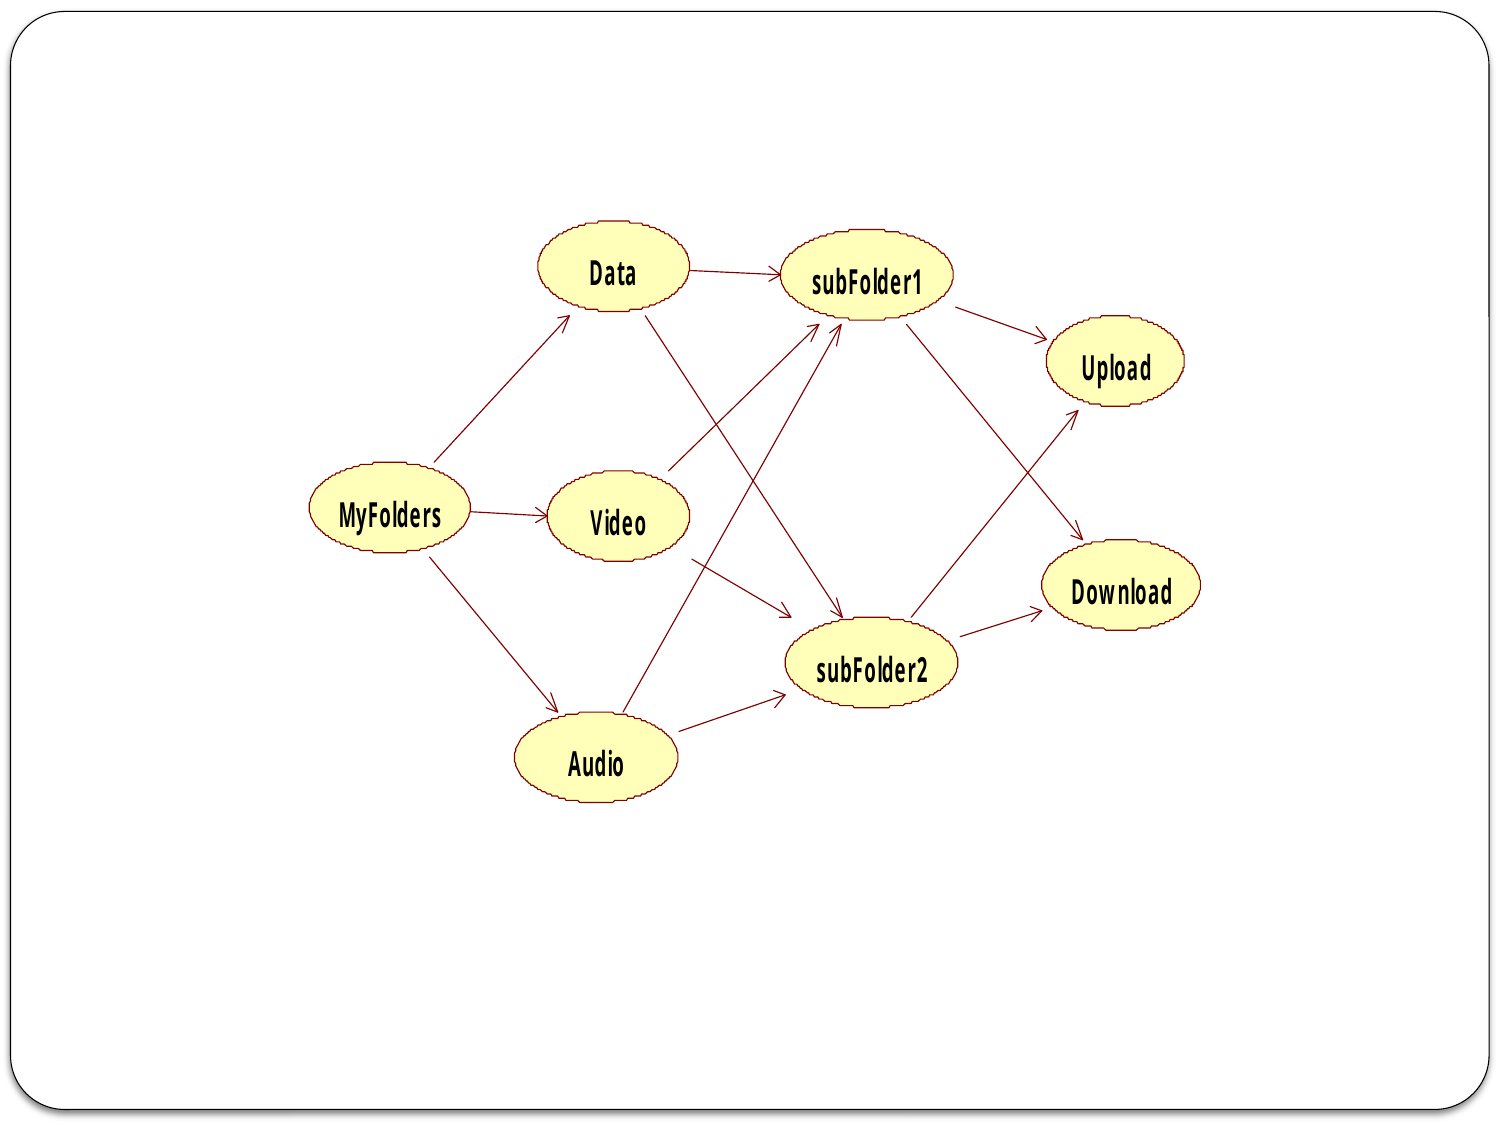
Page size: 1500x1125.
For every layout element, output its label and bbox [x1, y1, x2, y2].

picture [285, 177, 1226, 851]
